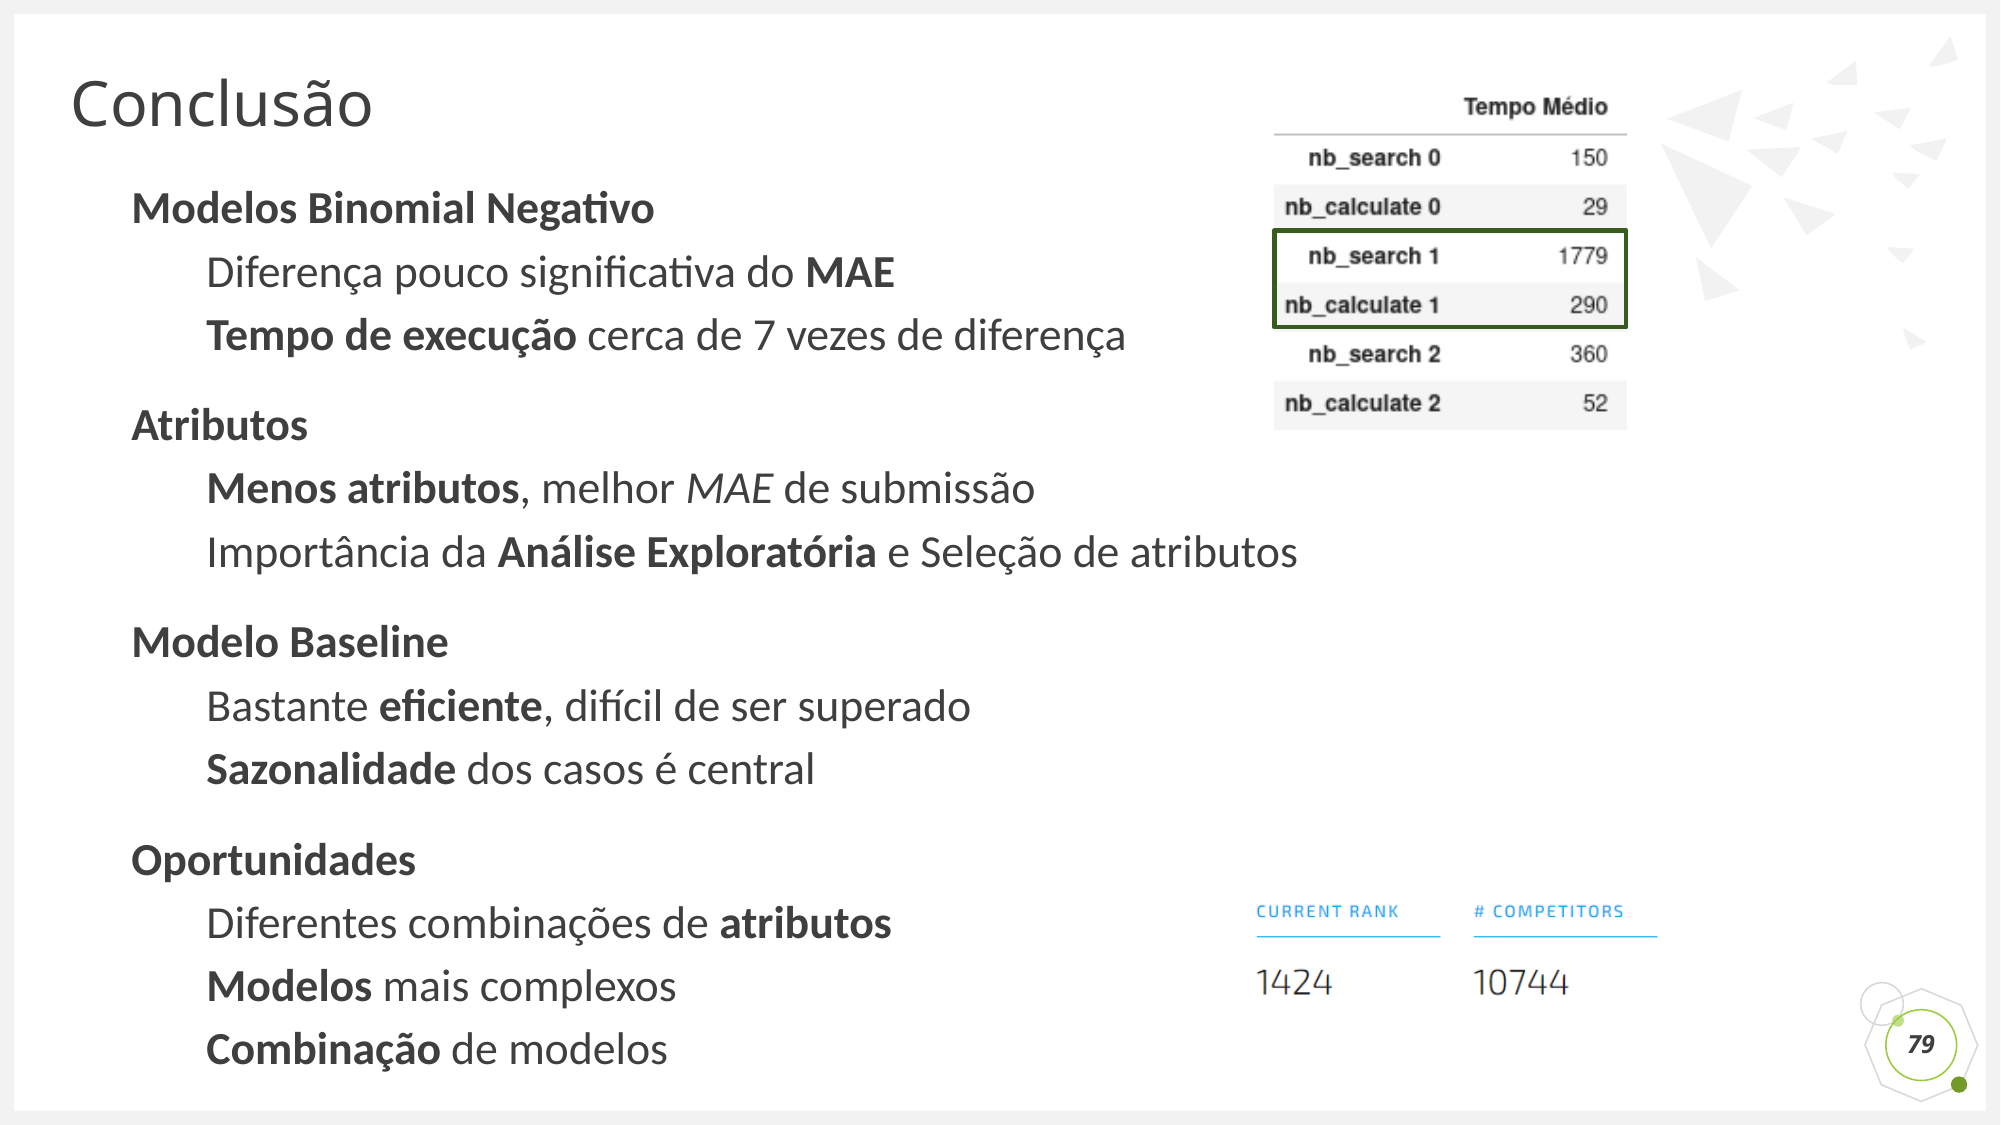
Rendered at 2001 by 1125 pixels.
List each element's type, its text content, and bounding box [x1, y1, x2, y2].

picture [1274, 85, 1627, 440]
picture [1238, 888, 1663, 1017]
slide_number ‹#› [1885, 1008, 1958, 1082]
list Modelos Binomial Negativo Diferença pouco significativa do MAE Tempo de execução cerca de 7 vezes de diferença Atributos Menos atributos, melhor MAE de submissão Importância da Análise Exploratória e Seleção de atributos Modelo Baseline Bastante eficiente, difícil de ser superado Sazonalidade dos casos é central Oportunidades Diferentes combinações de atributos Modelos mais complexos Combinação de modelos [131, 169, 1317, 1081]
title Conclusão [70, 70, 1932, 142]
